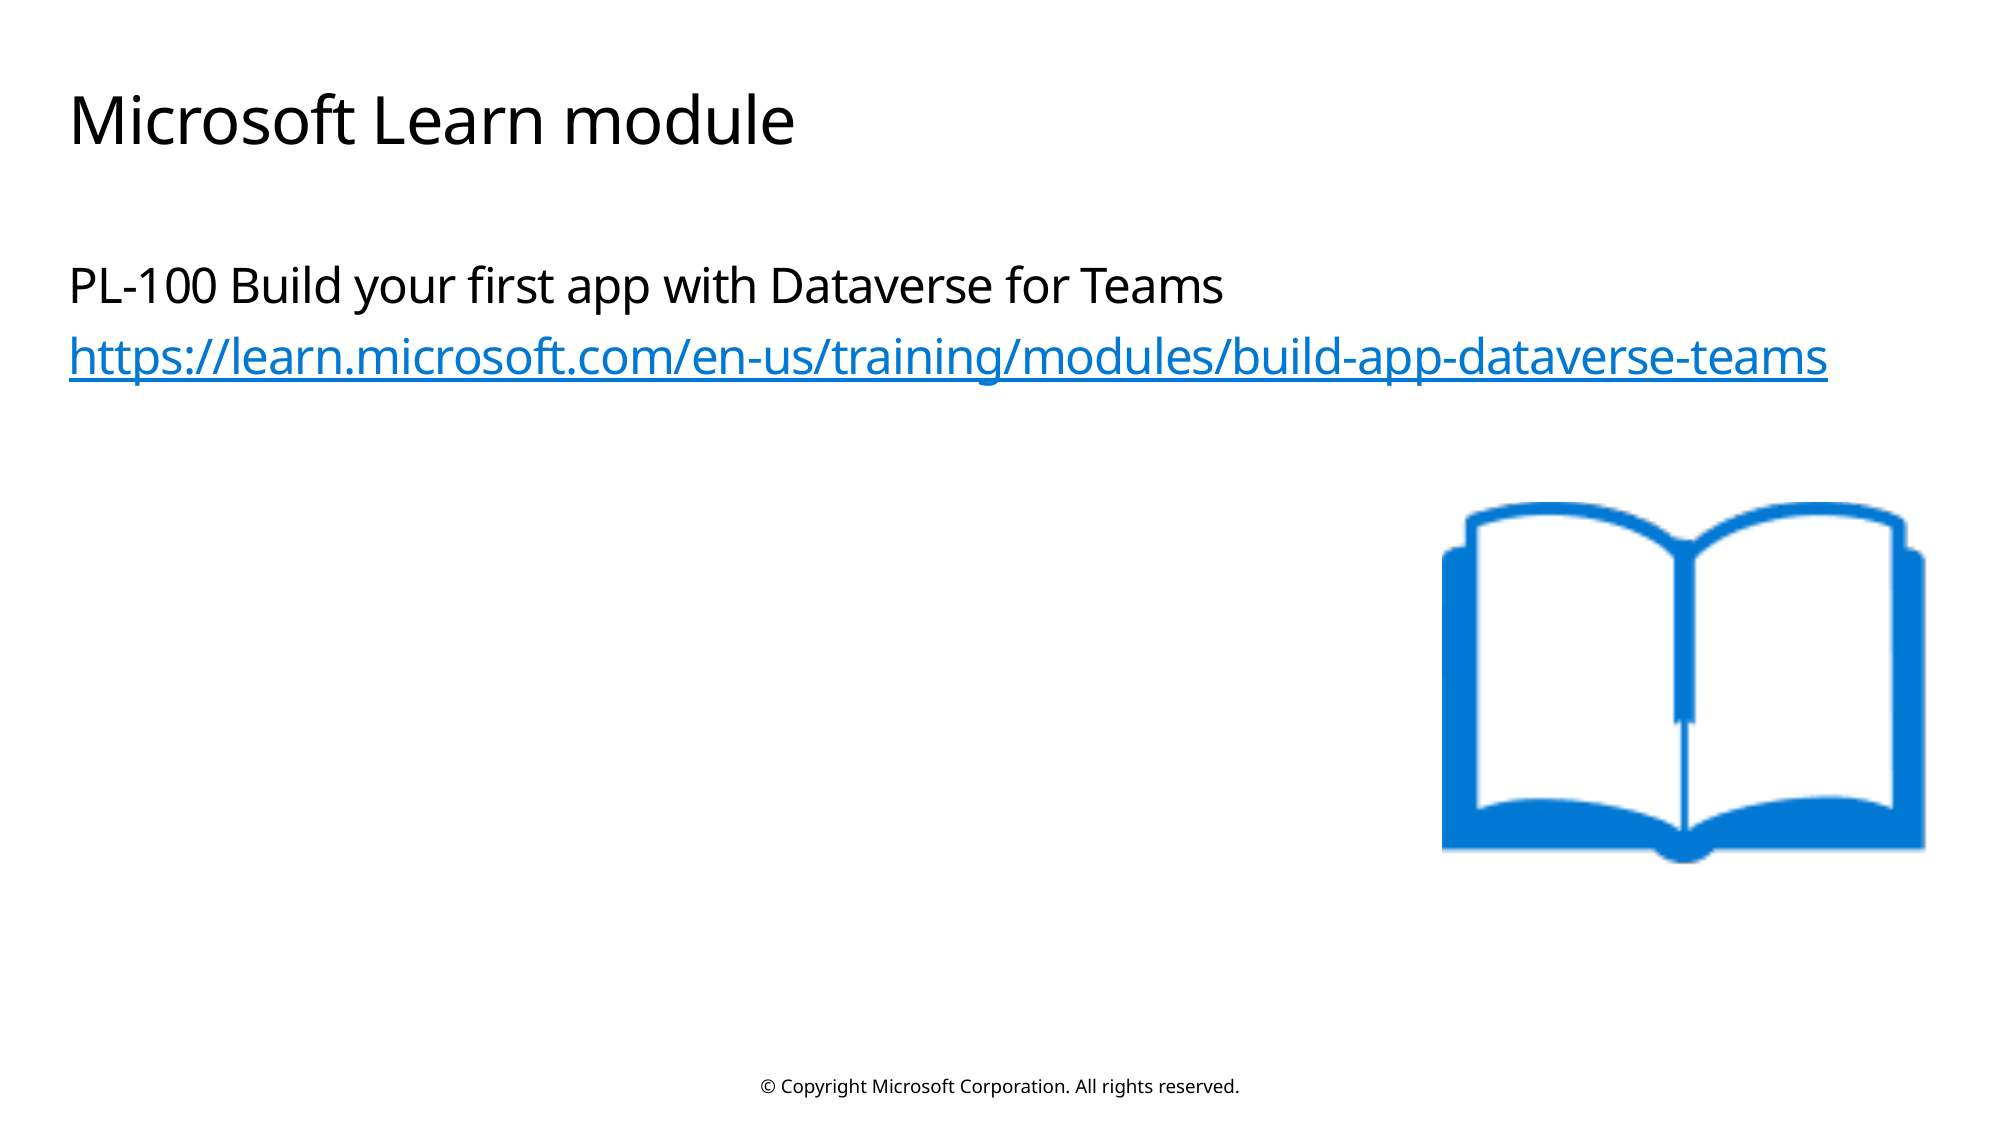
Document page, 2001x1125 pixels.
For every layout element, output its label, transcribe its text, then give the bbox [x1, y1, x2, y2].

picture [1442, 502, 1930, 875]
title Microsoft Learn module [68, 72, 1930, 184]
list PL-100 Build your first app with Dataverse for Teams https://learn.microsoft.com/en-us/training/modules/build-app-dataverse-teams [68, 238, 1930, 412]
